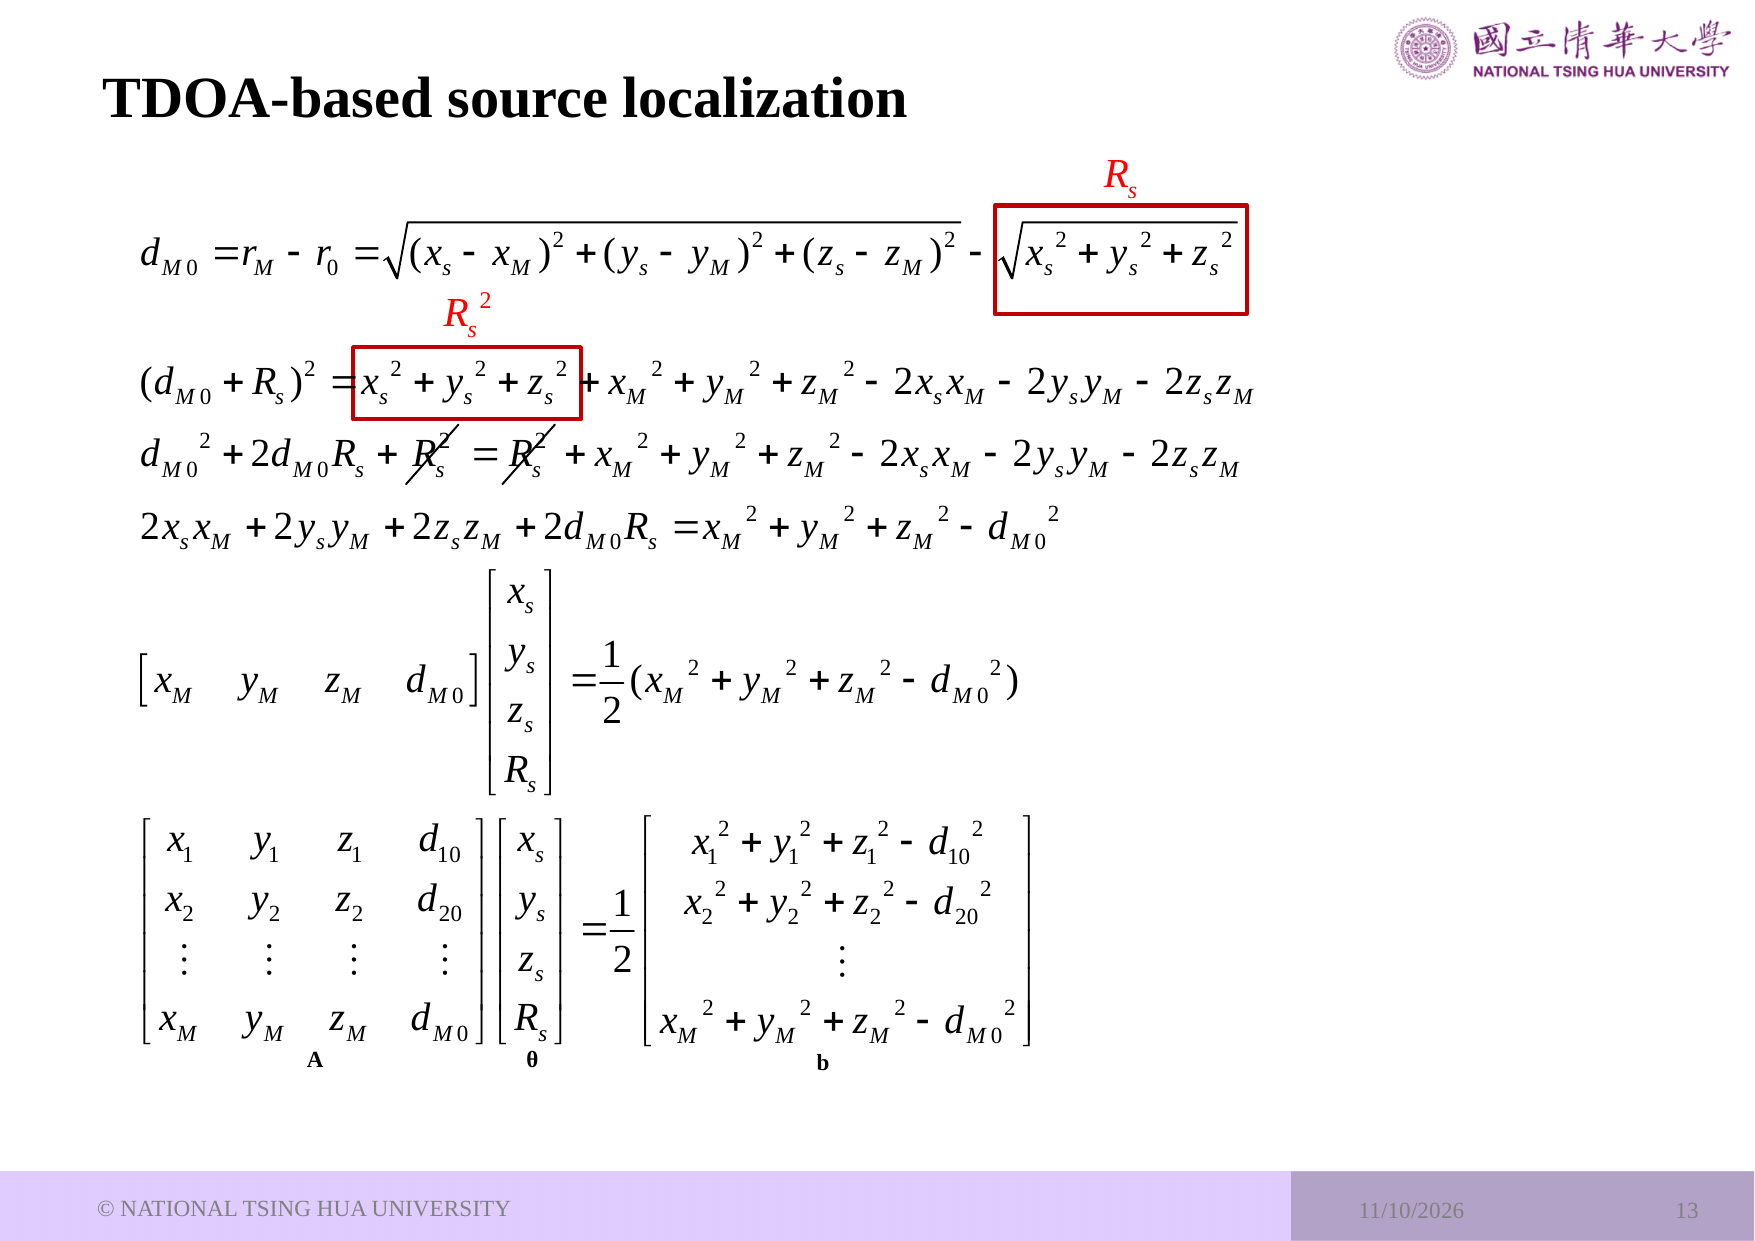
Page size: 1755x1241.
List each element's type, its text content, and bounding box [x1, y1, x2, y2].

picture [1388, 2, 1755, 95]
picture [0, 1171, 1291, 1241]
title TDOA-based source localization [87, 35, 1257, 140]
footer © NATIONAL TSING HUA UNIVERSITY [82, 1177, 562, 1236]
slide_number 13 [1577, 1180, 1714, 1239]
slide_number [1343, 1180, 1551, 1239]
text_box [133, 146, 1269, 1080]
